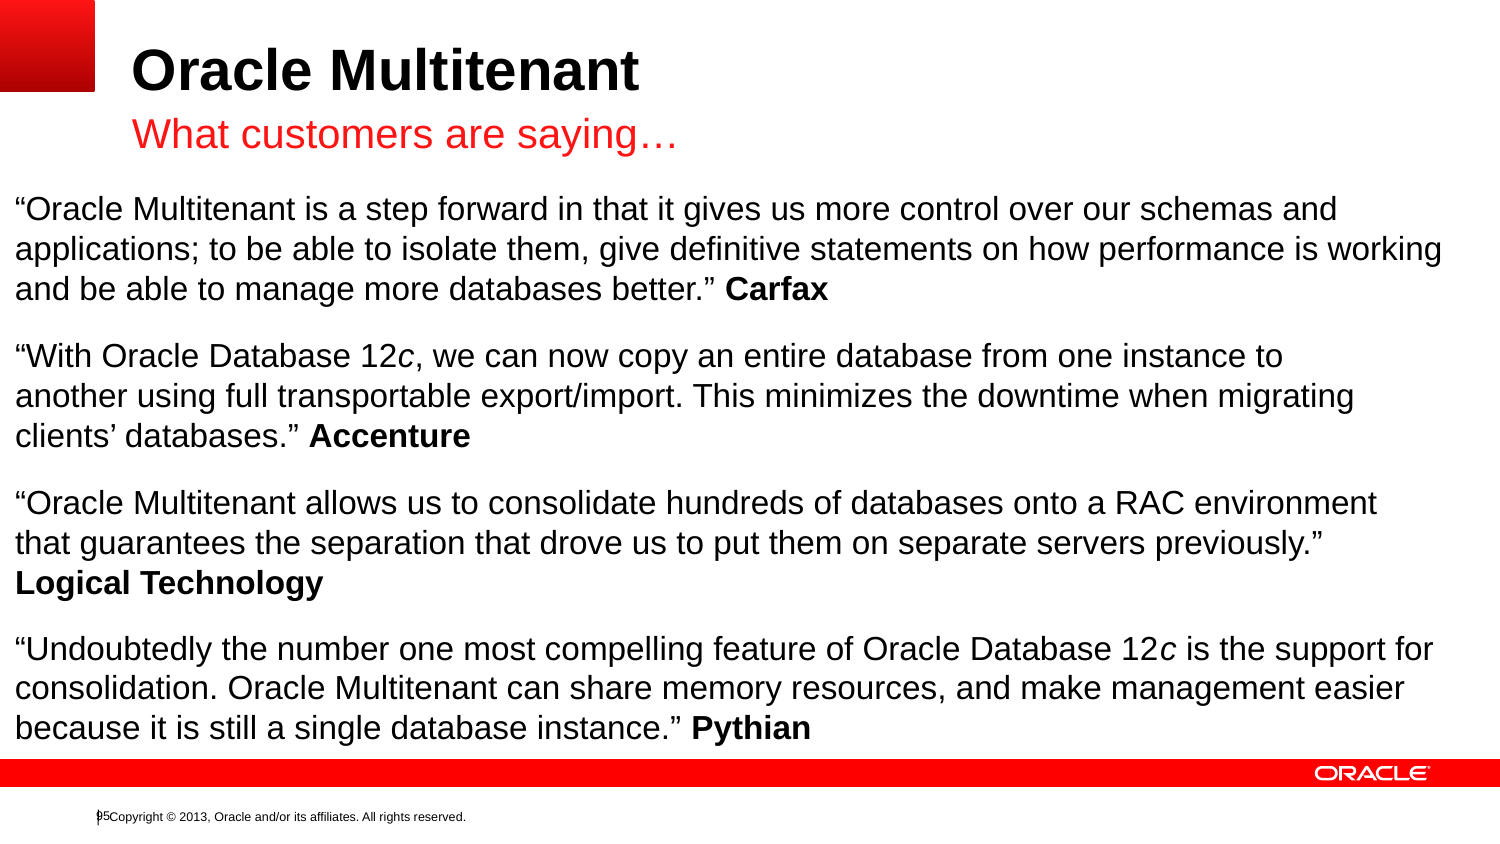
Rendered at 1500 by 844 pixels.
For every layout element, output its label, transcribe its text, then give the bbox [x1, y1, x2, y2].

text_box “Oracle Multitenant allows us to consolidate hundreds of databases onto a RAC environment that guarantees the separation that drove us to put them on separate servers previously.” Logical Technology [0, 473, 1436, 609]
text_box “Oracle Multitenant is a step forward in that it gives us more control over our schemas and applications; to be able to isolate them, give definitive statements on how performance is working and be able to manage more databases better.” Carfax [0, 179, 1500, 314]
text_box “Undoubtedly the number one most compelling feature of Oracle Database 12c is the support for consolidation. Oracle Multitenant can share memory resources, and make management easier because it is still a single database instance.” Pythian [0, 619, 1500, 754]
text_box “With Oracle Database 12c, we can now copy an entire database from one instance to another using full transportable export/import. This minimizes the downtime when migrating clients’ databases.” Accenture [0, 326, 1391, 462]
list What customers are saying… [131, 106, 1483, 157]
title Oracle Multitenant [131, 40, 1483, 106]
picture [0, 759, 1500, 787]
